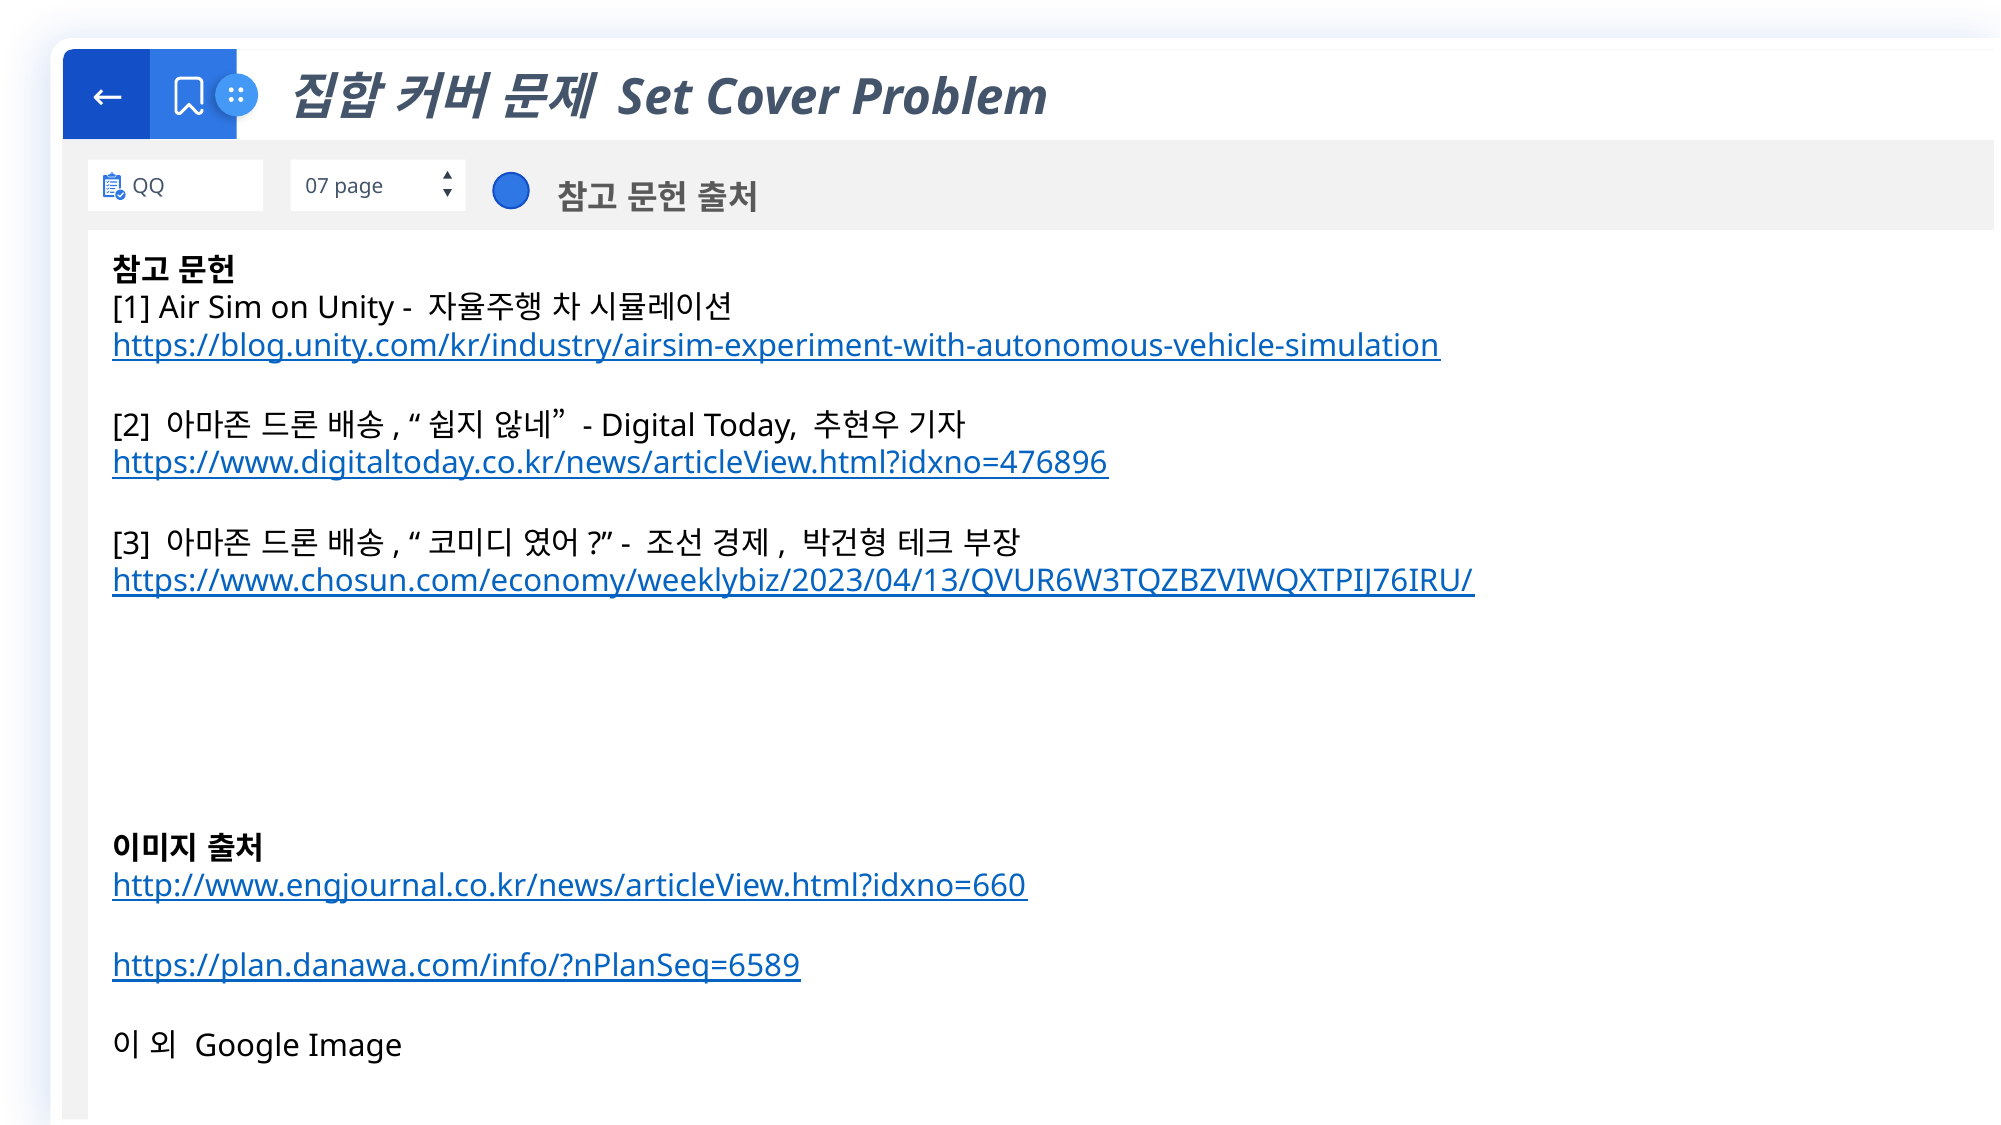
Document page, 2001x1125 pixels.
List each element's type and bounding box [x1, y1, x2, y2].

text_box [56, 43, 2000, 1125]
